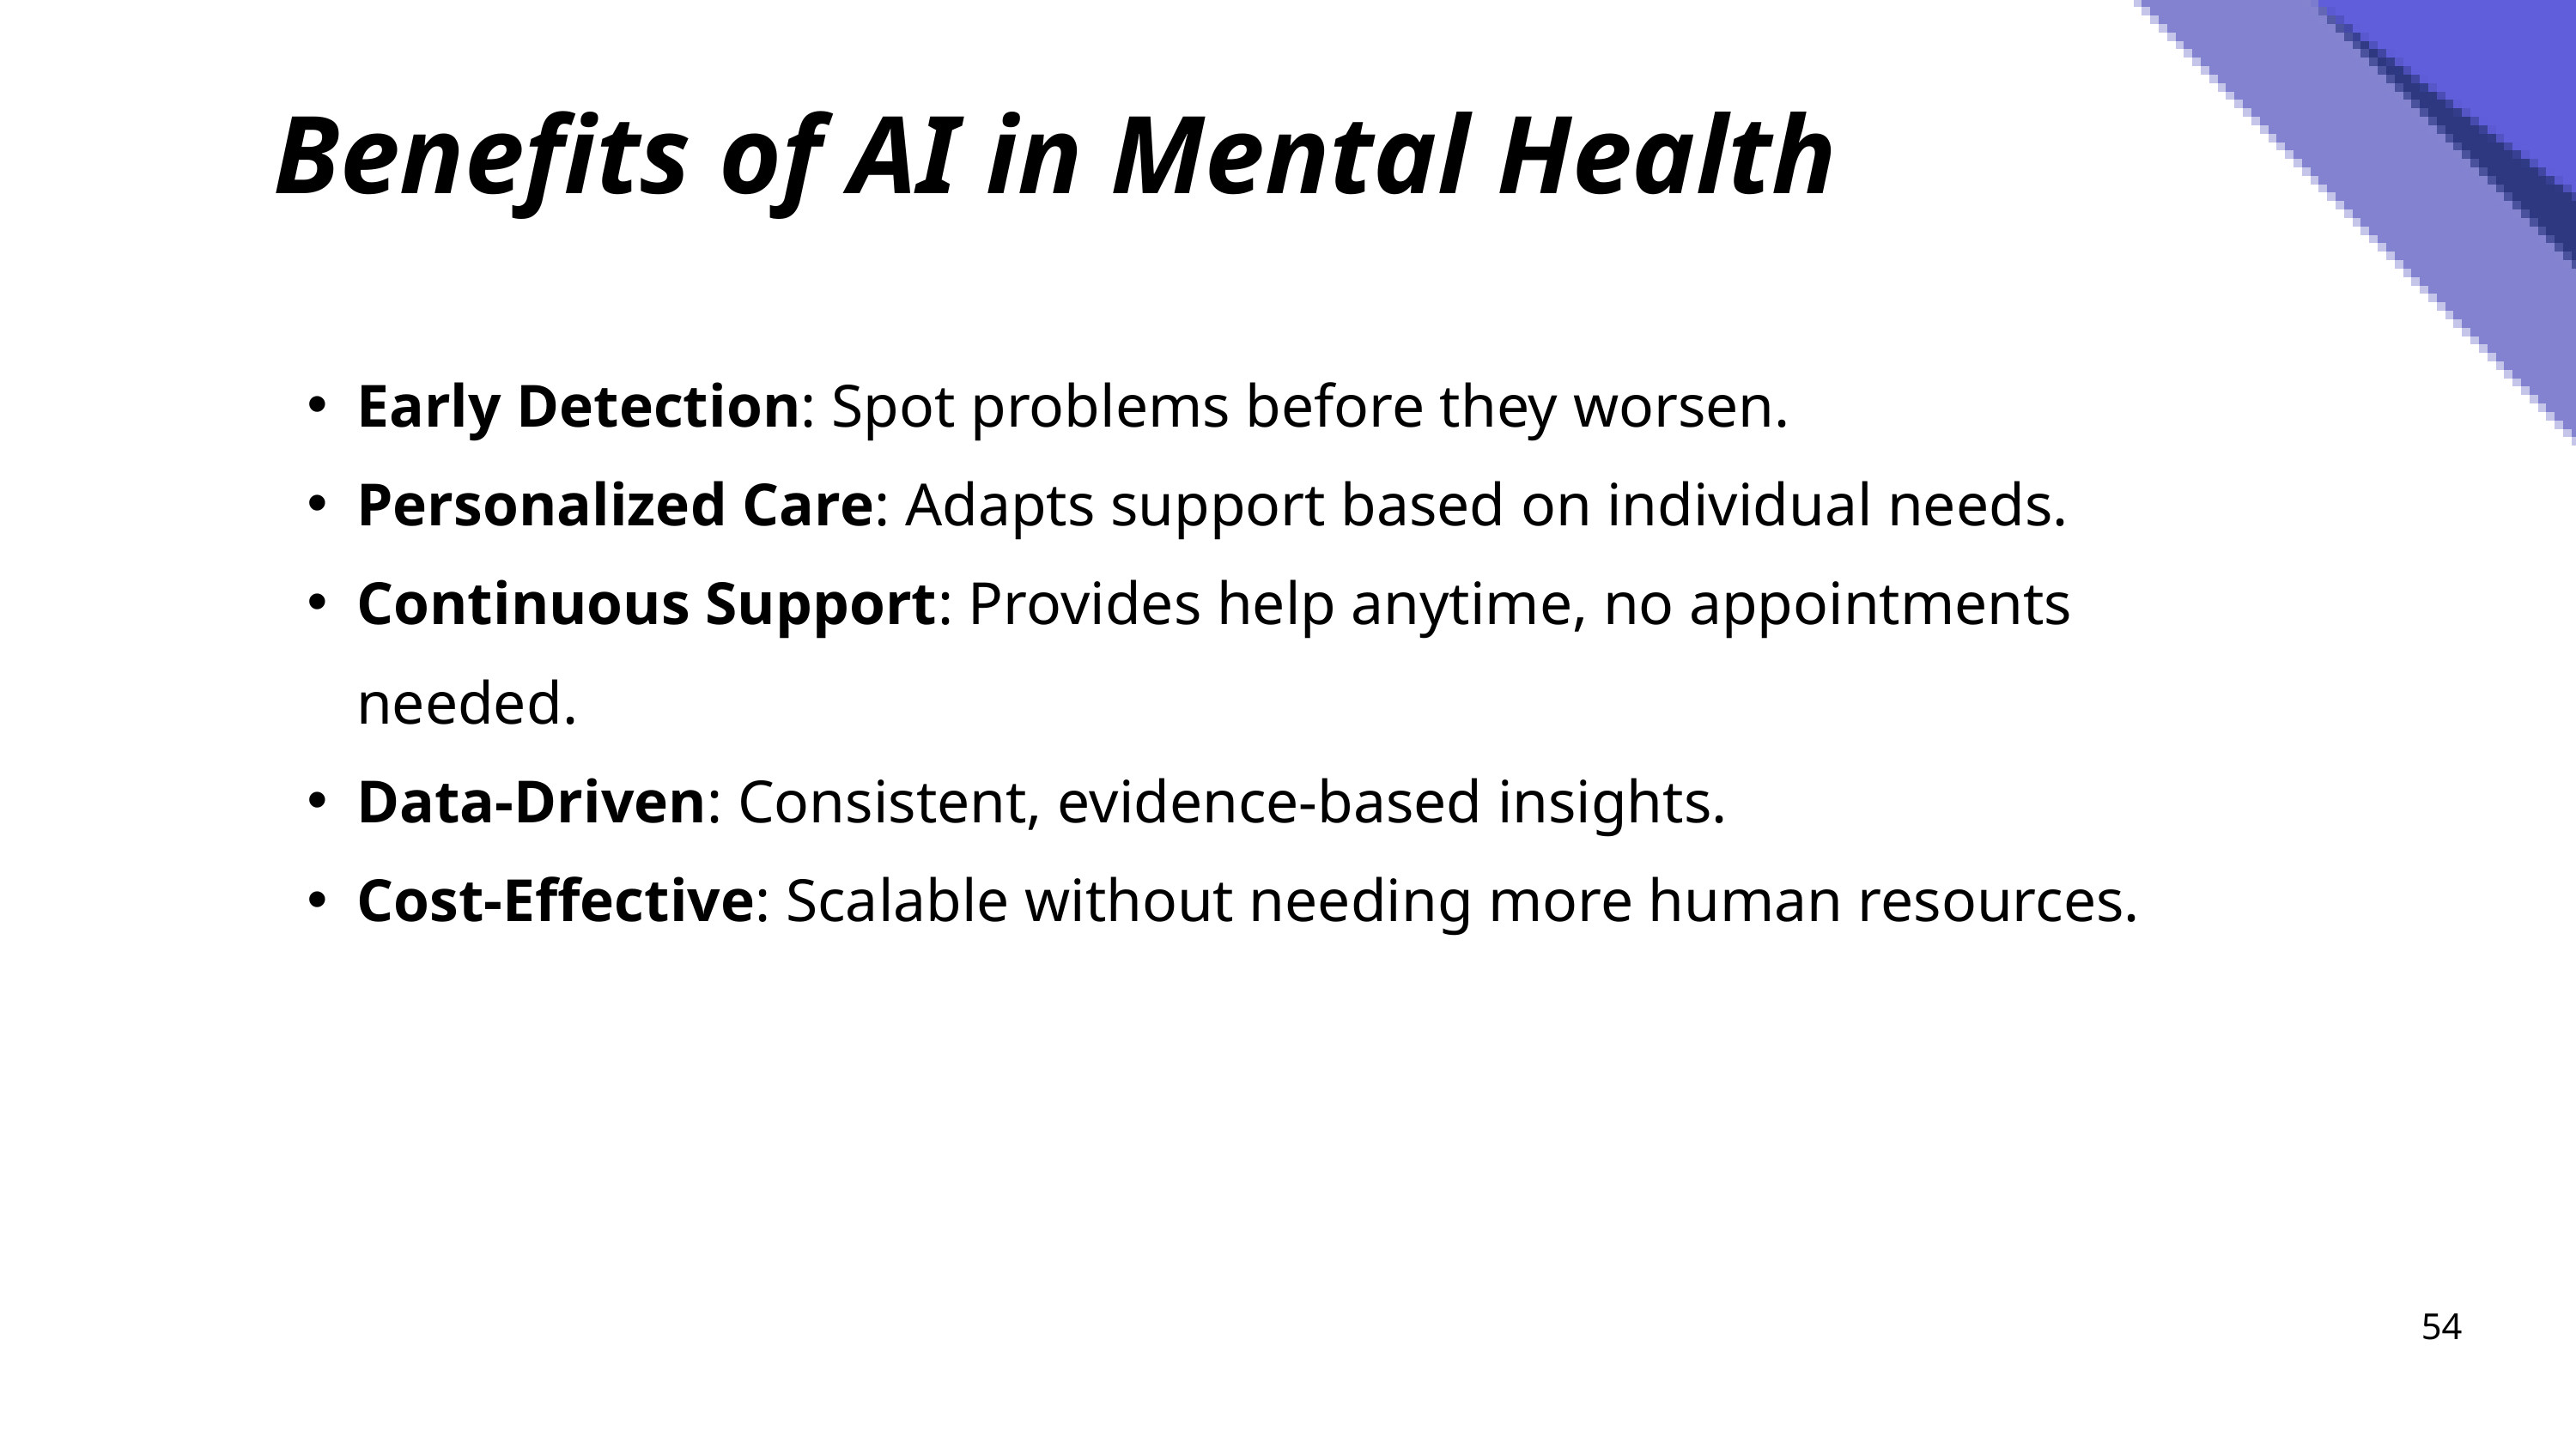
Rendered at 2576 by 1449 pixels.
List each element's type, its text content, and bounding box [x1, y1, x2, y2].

text_box [2134, 0, 2576, 724]
text_box 54 [2421, 1296, 2463, 1348]
text_box Early Detection: Spot problems before they worsen. Personalized Care: Adapts support based on individual needs. Continuous Support: Provides help anytime, no appointments needed. Data-Driven: Consistent, evidence-based insights. Cost-Effective: Scalable without needing more human resources. [257, 339, 2270, 934]
text_box Benefits of AI in Mental Health [91, 80, 2020, 215]
